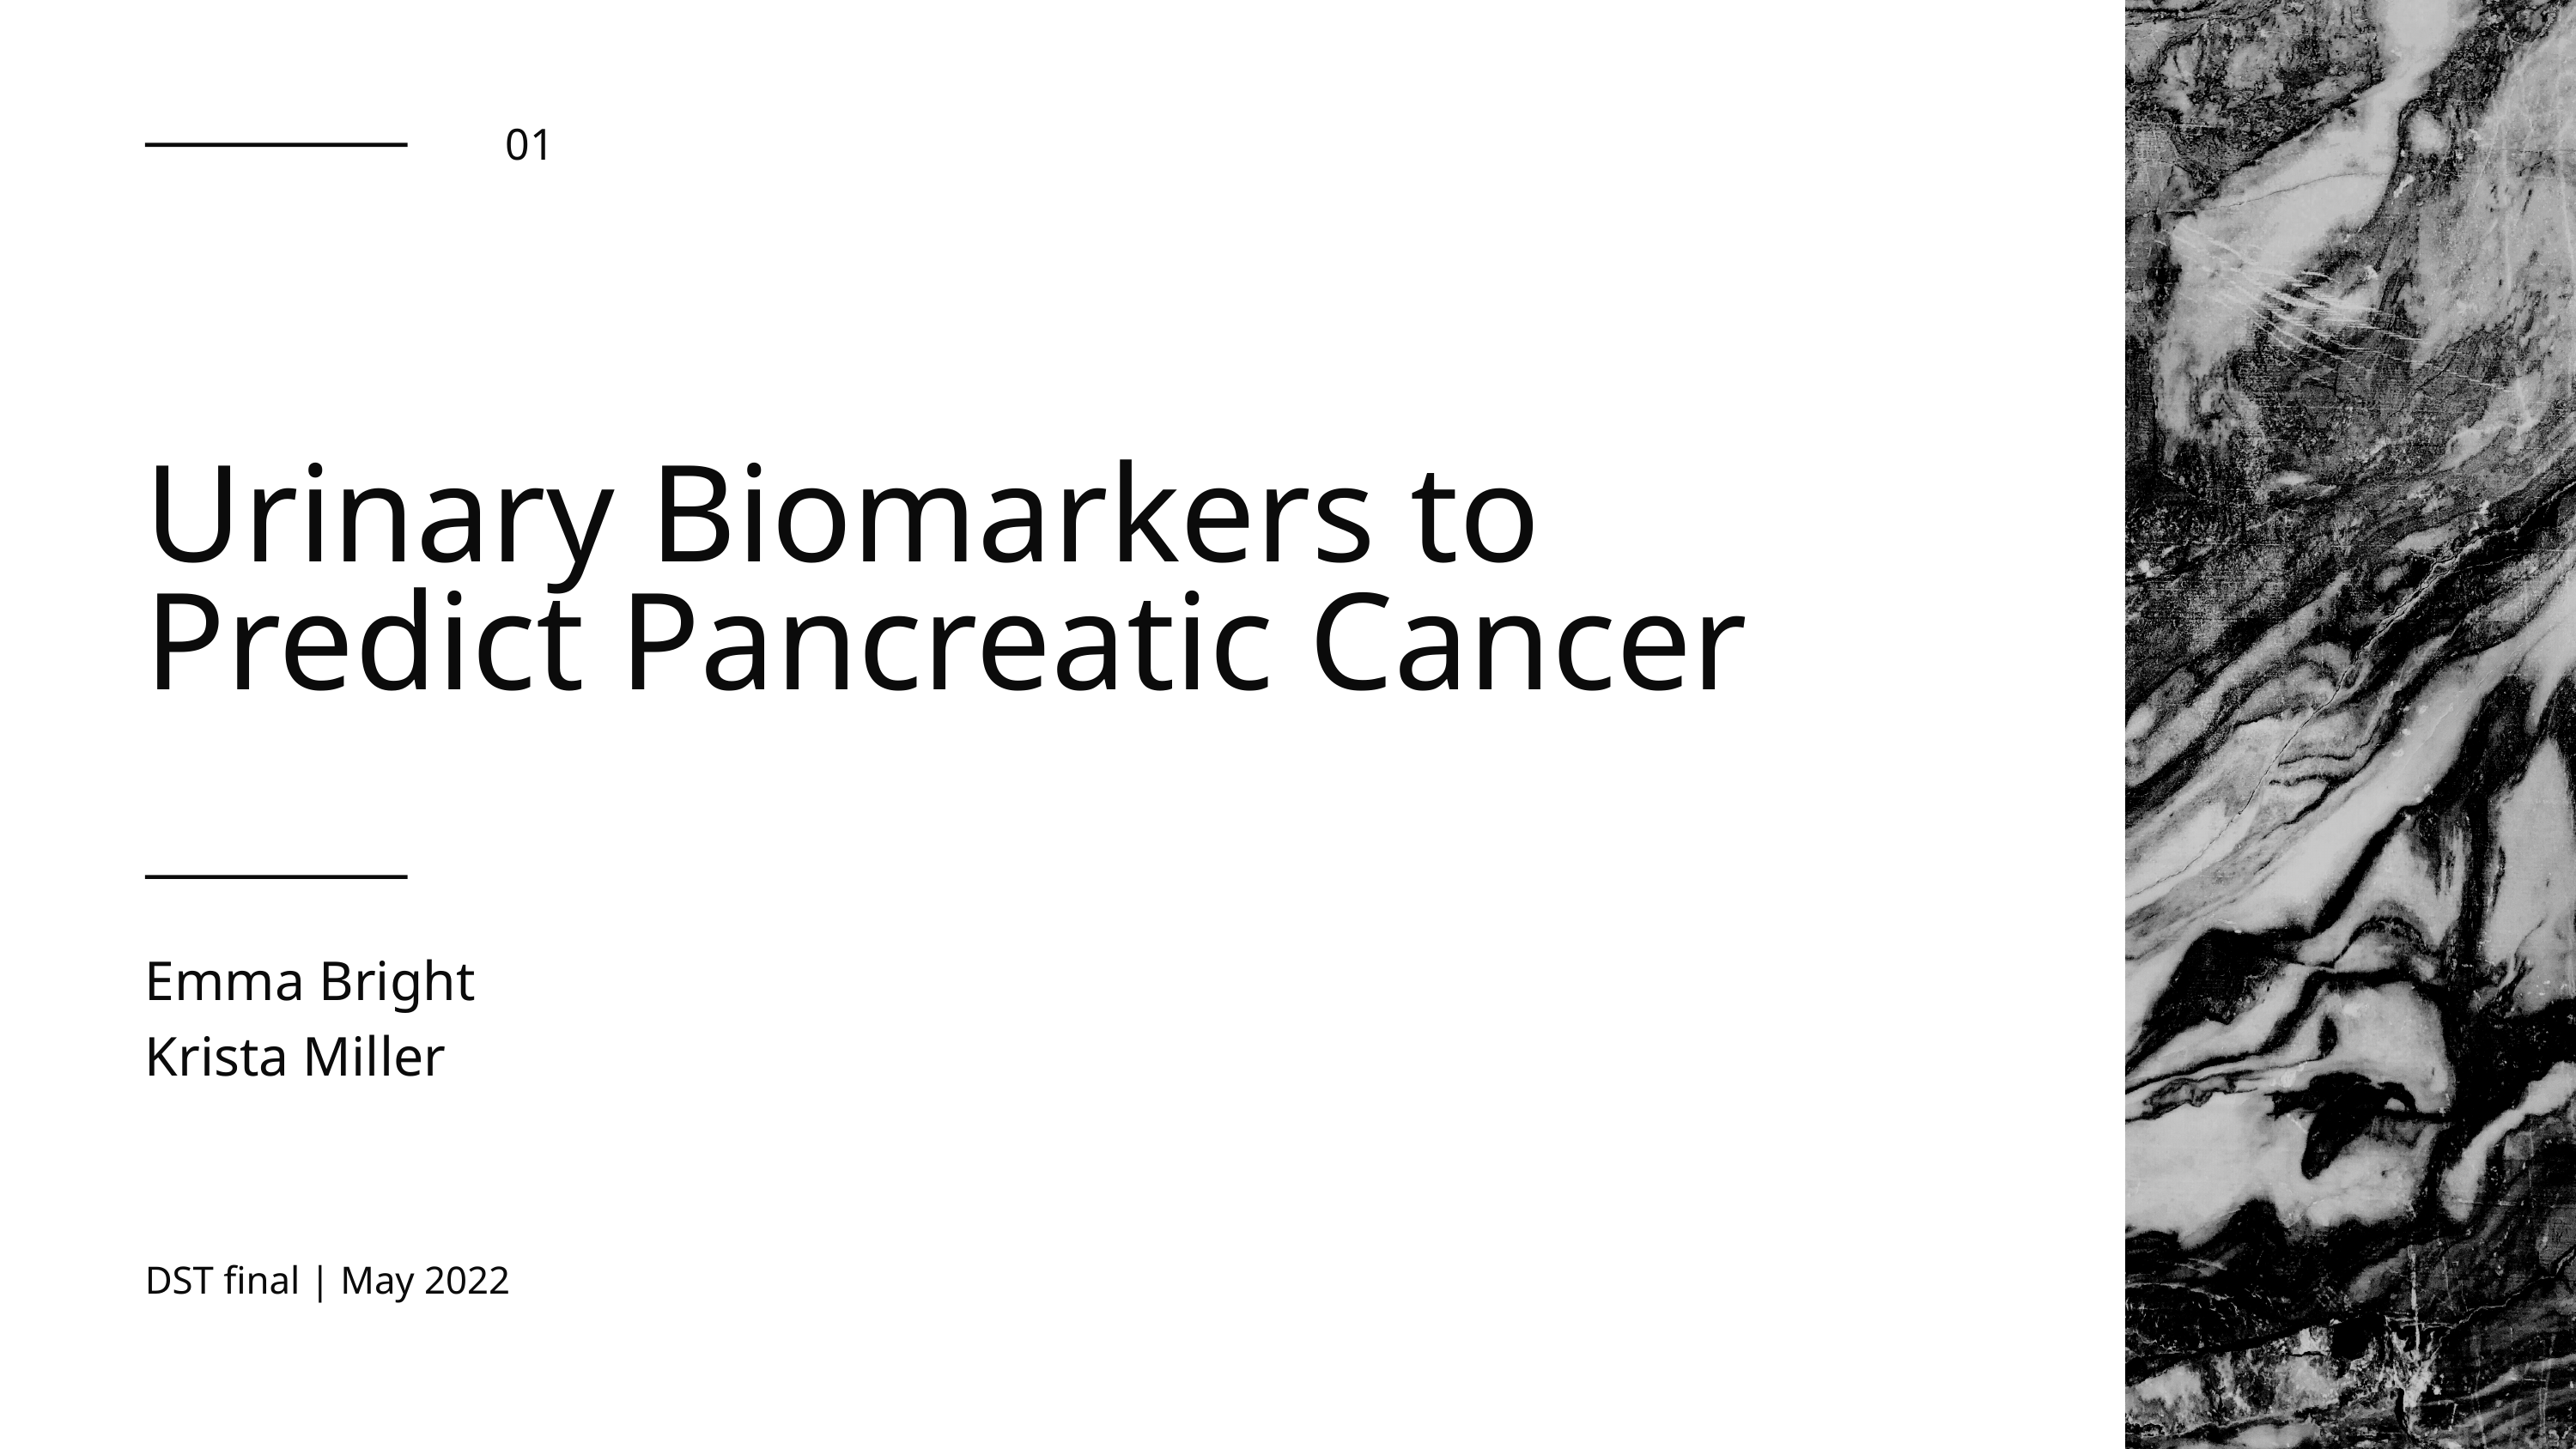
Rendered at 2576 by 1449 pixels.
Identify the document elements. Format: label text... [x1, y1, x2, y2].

text_box DST final | May 2022 [144, 1264, 1244, 1302]
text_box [144, 851, 1182, 903]
text_box Urinary Biomarkers to Predict Pancreatic Cancer [144, 461, 1753, 717]
text_box Emma Bright Krista Miller [144, 936, 1390, 1087]
picture [2124, 0, 2576, 1449]
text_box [144, 118, 1182, 171]
